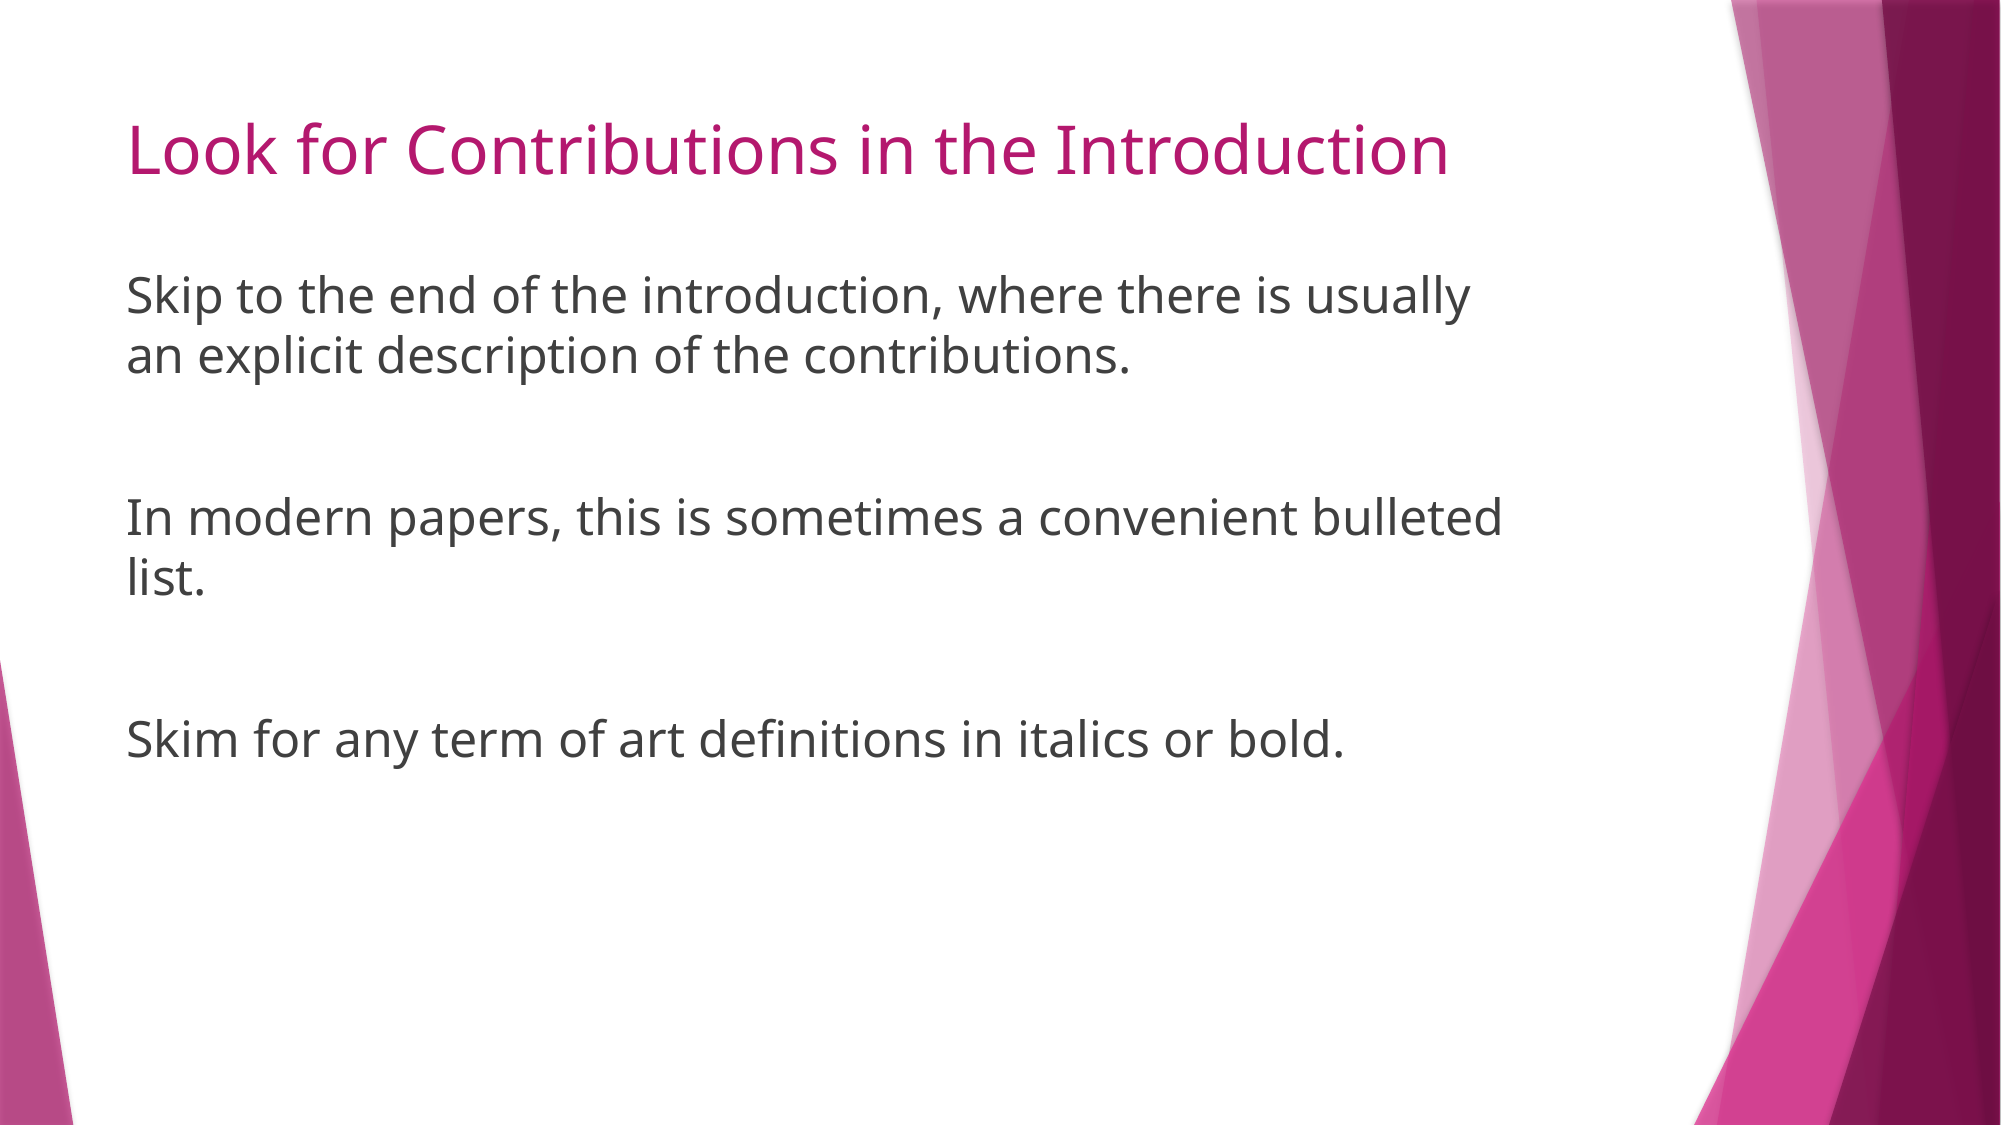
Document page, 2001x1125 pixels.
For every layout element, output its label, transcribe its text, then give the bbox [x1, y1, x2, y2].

title Look for Contributions in the Introduction [111, 99, 1522, 216]
list Skip to the end of the introduction, where there is usually an explicit description of the contributions. In modern papers, this is sometimes a convenient bulleted list. Skim for any term of art definitions in italics or bold. [111, 256, 1522, 992]
